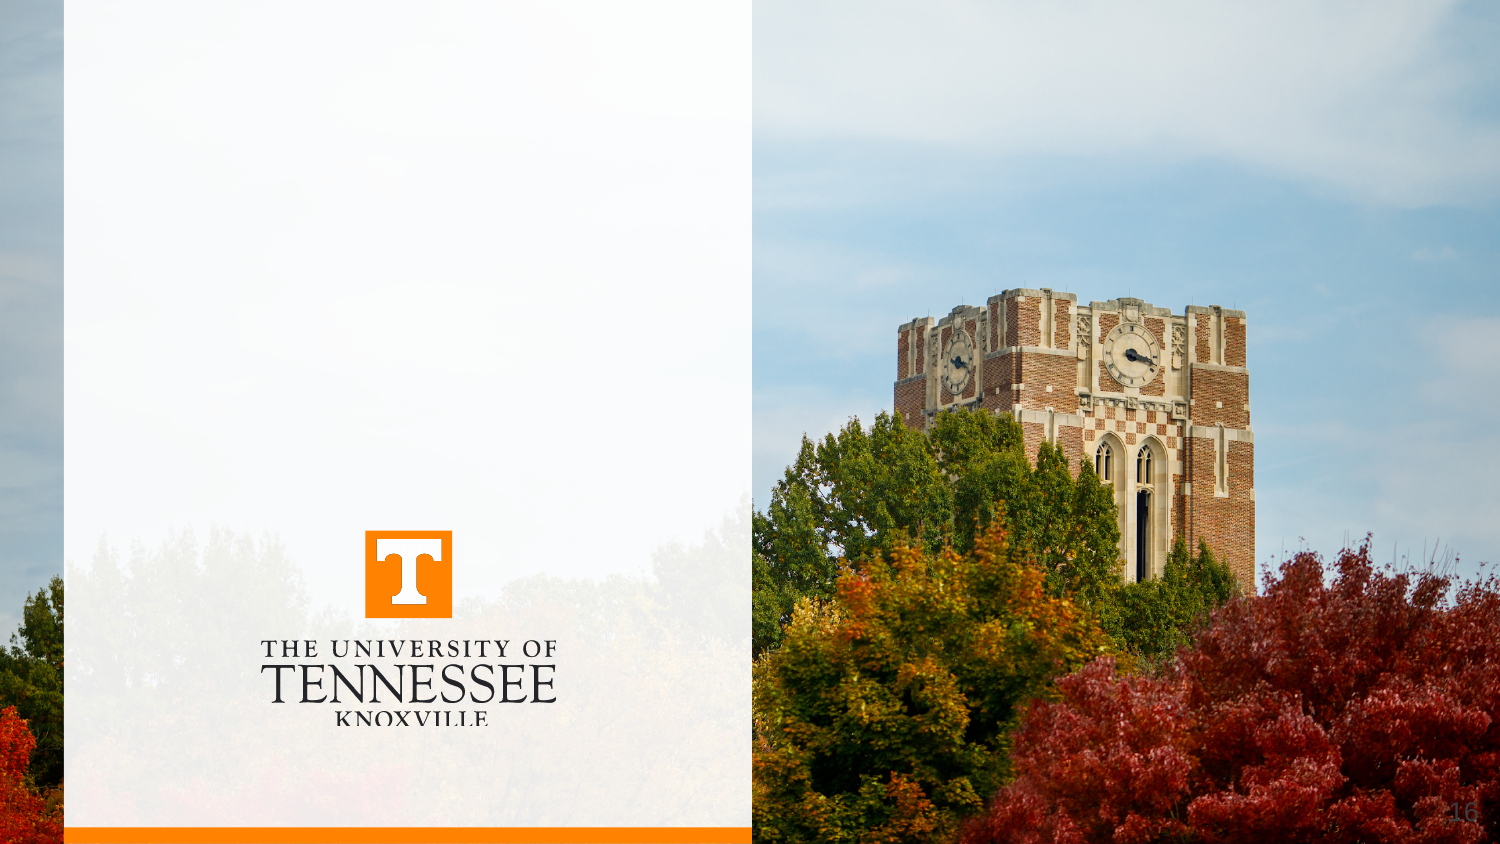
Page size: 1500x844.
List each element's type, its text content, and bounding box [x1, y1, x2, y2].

picture [0, 0, 63, 844]
slide_number ‹#› [1403, 779, 1494, 844]
picture [261, 540, 556, 726]
picture [752, 0, 1500, 844]
